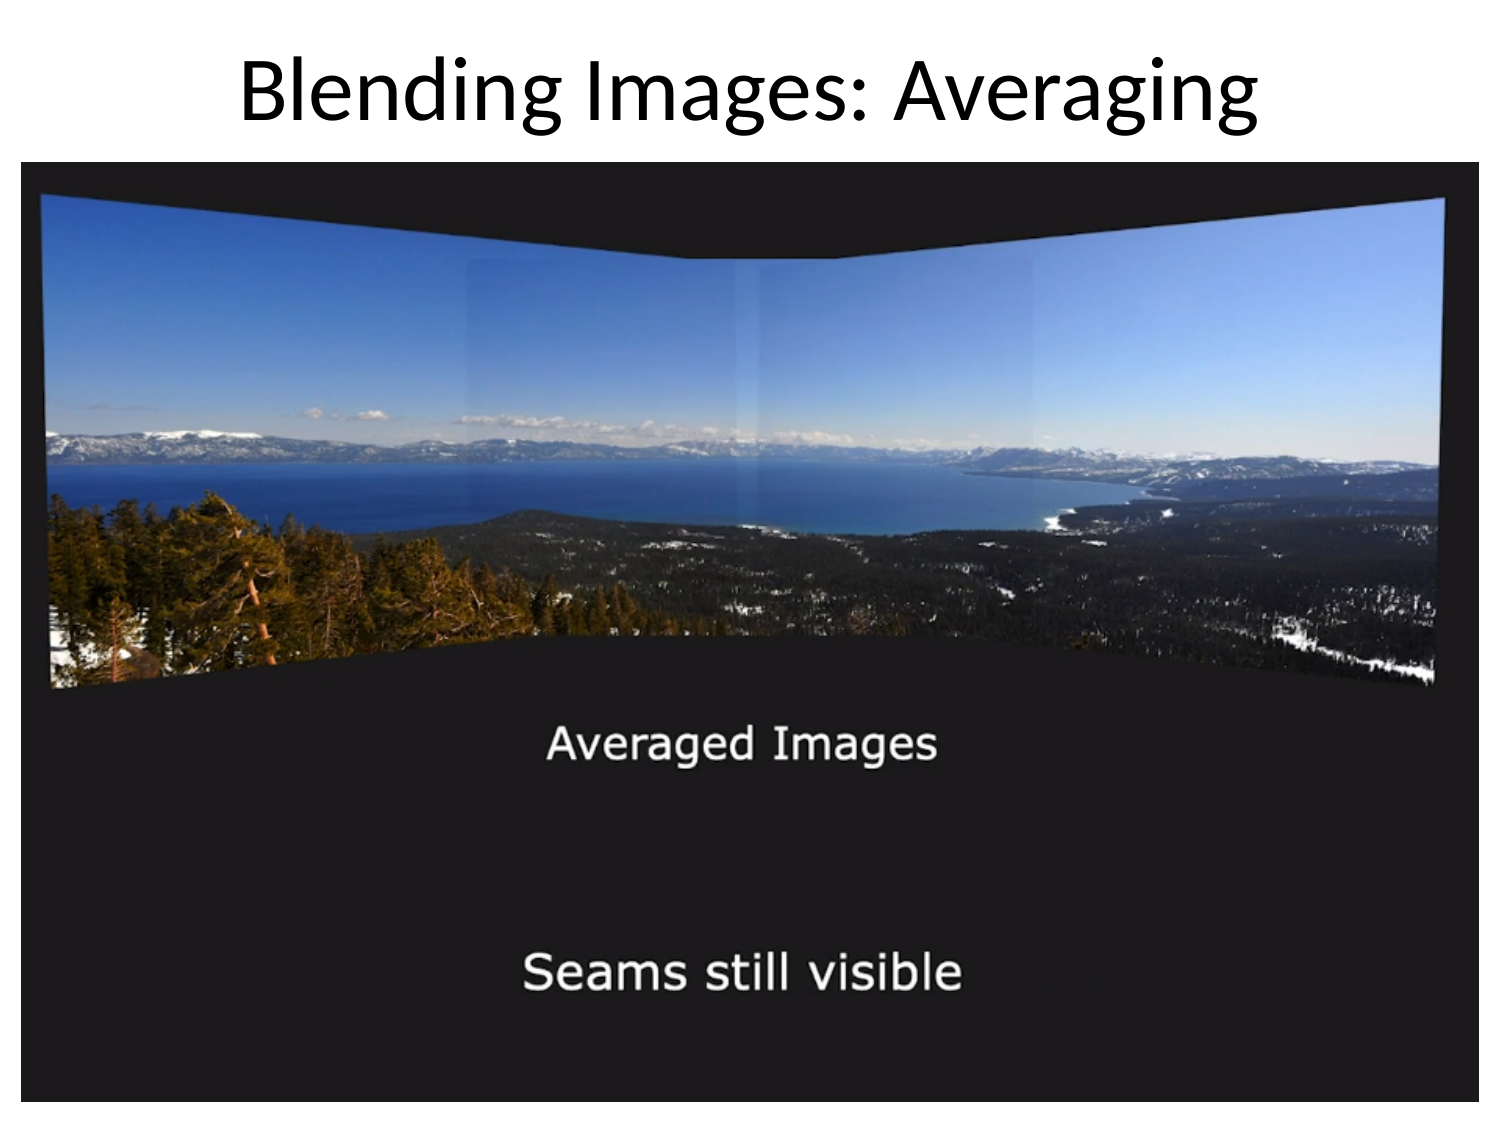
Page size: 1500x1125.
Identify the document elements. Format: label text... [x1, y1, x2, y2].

title Blending Images: Averaging [75, 12, 1425, 155]
picture [20, 162, 1480, 1102]
